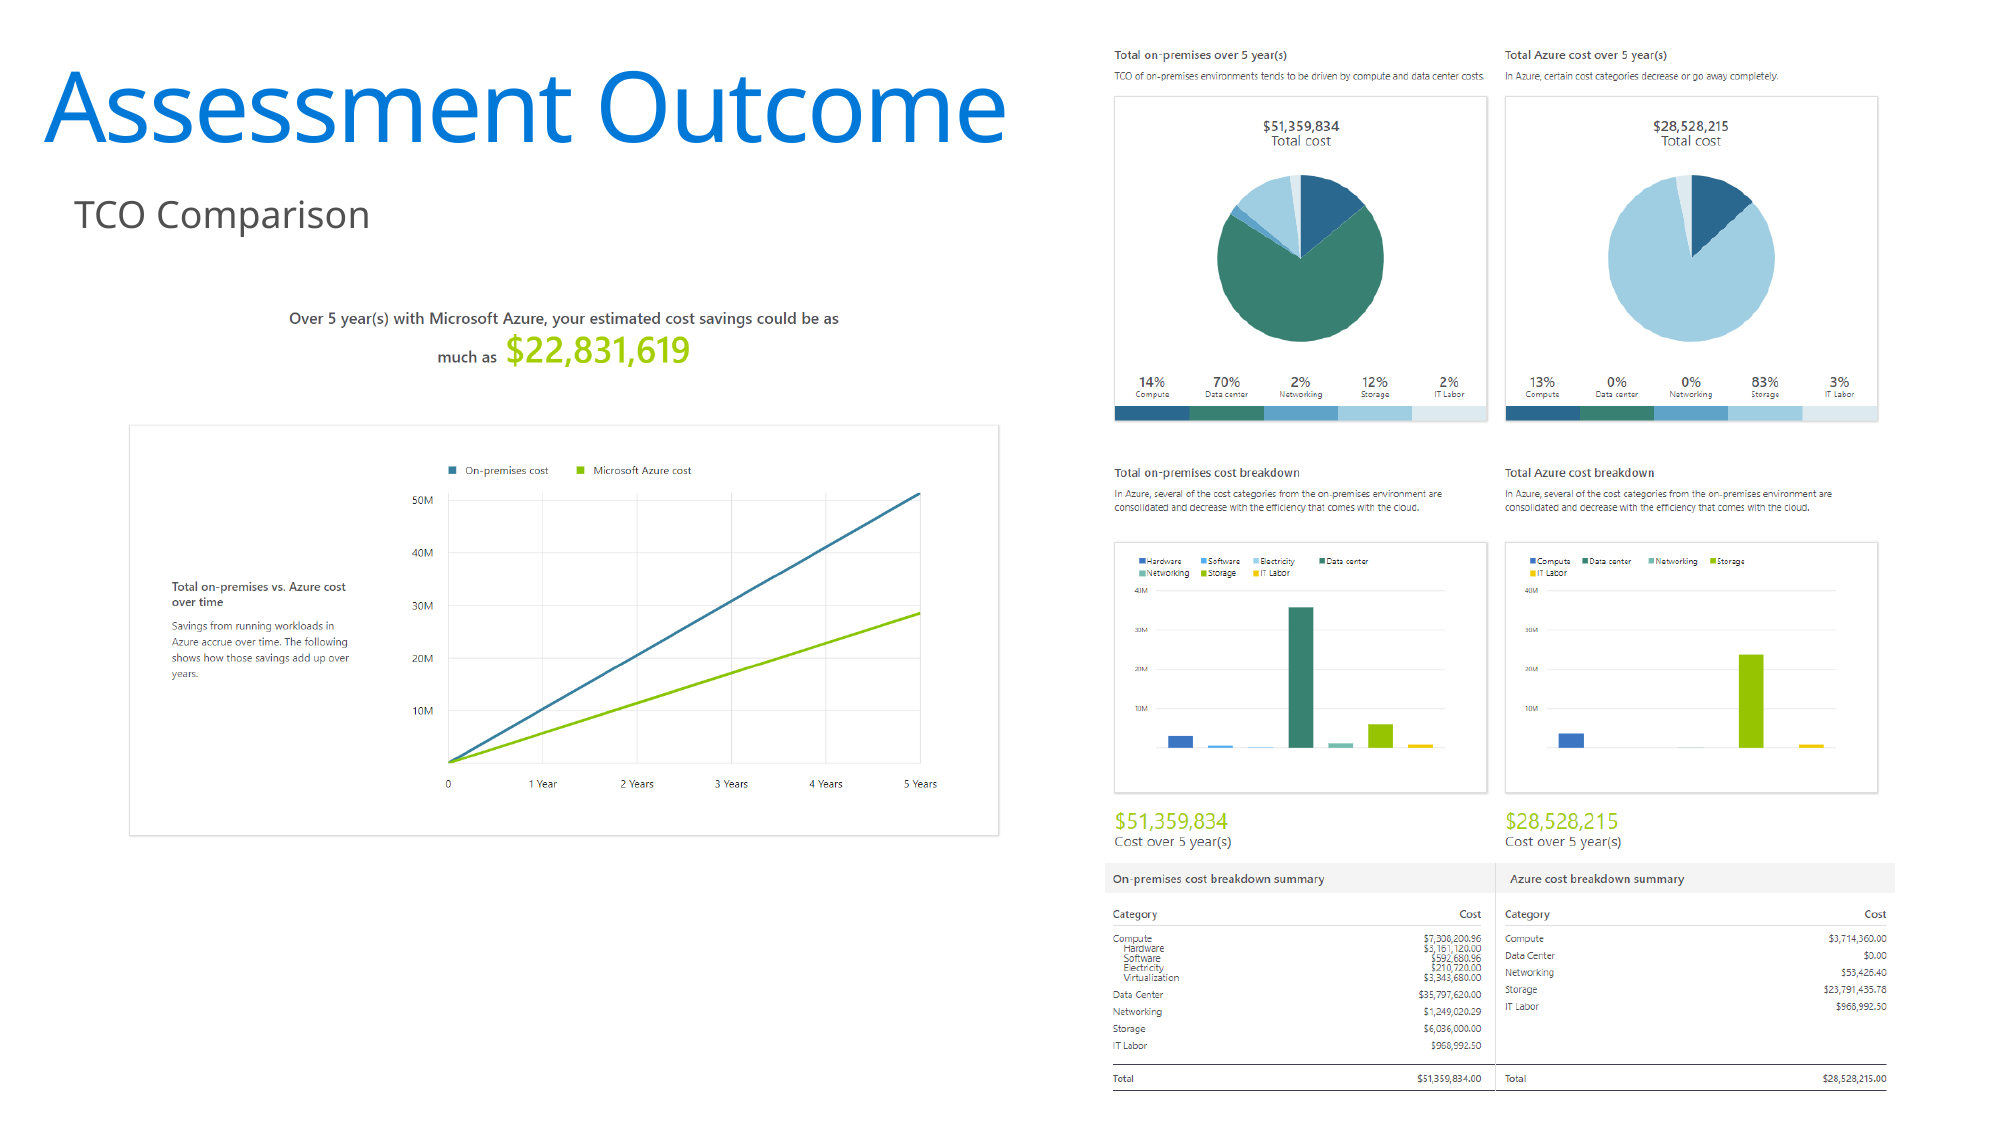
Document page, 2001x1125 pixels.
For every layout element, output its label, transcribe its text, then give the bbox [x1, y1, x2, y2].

picture [1105, 46, 1895, 1096]
text_box TCO Comparison [44, 175, 588, 257]
picture [121, 303, 1020, 849]
title Assessment Outcome [44, 29, 1610, 154]
